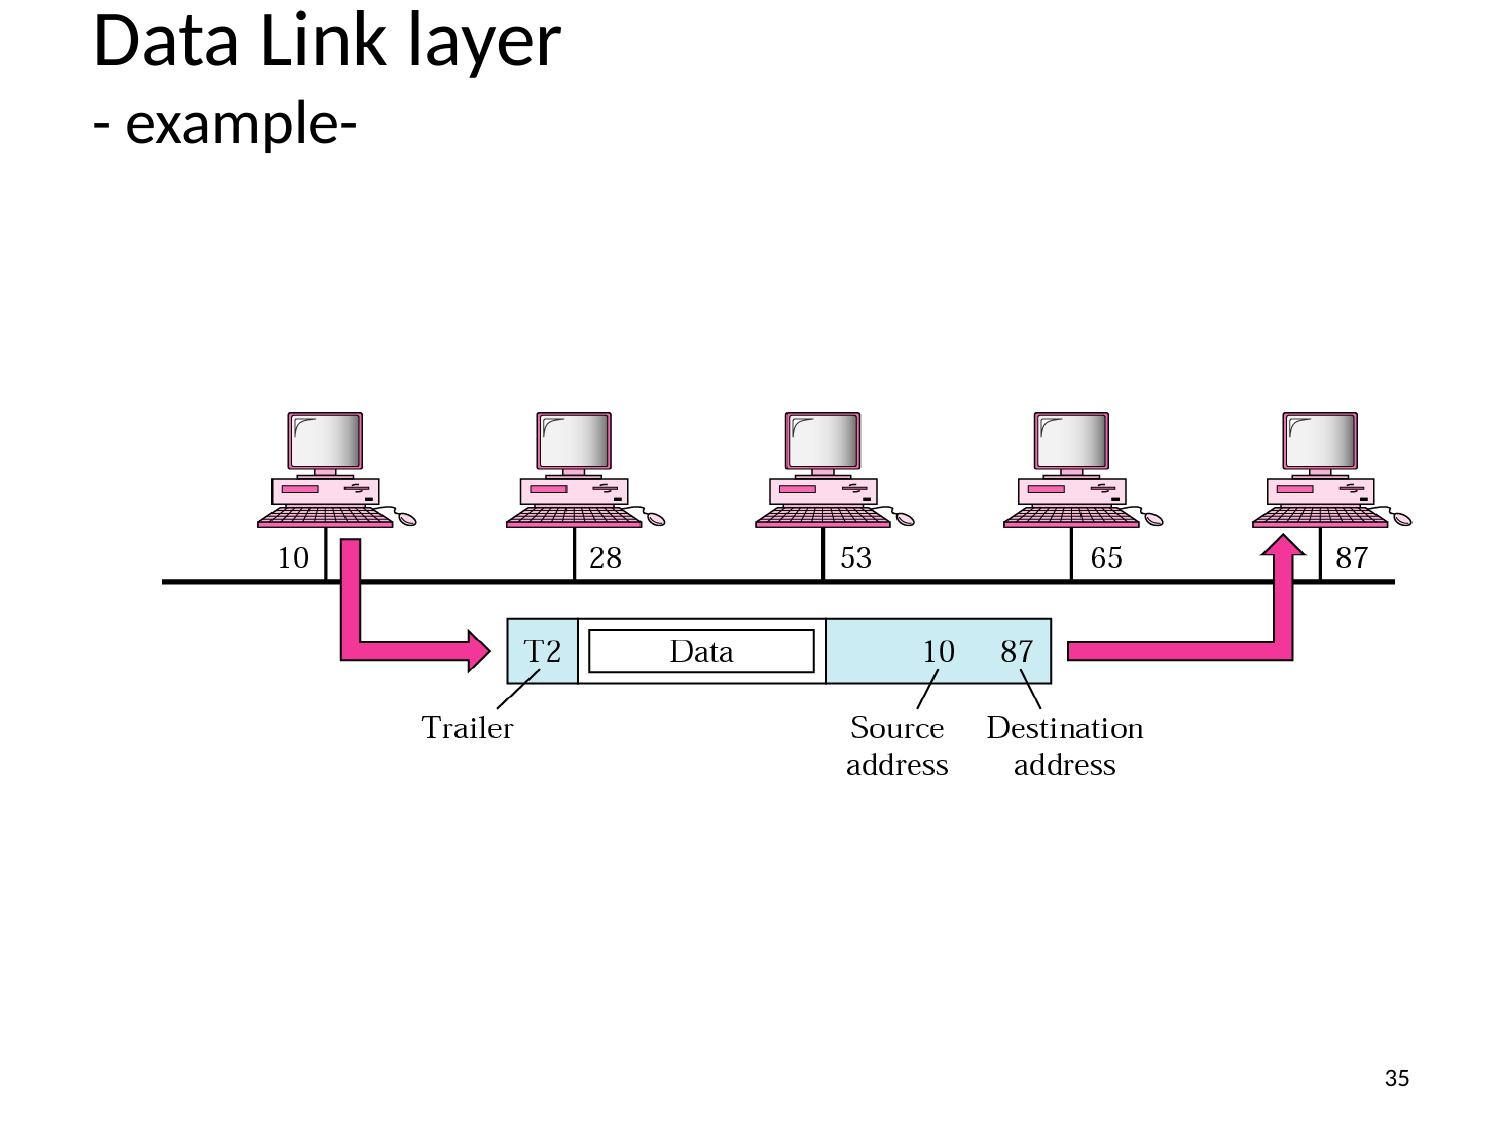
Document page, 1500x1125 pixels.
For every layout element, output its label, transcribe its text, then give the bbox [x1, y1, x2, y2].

slide_number 35 [1074, 1024, 1425, 1100]
picture [162, 412, 1413, 783]
title Data Link layer - example- [92, 0, 1408, 246]
